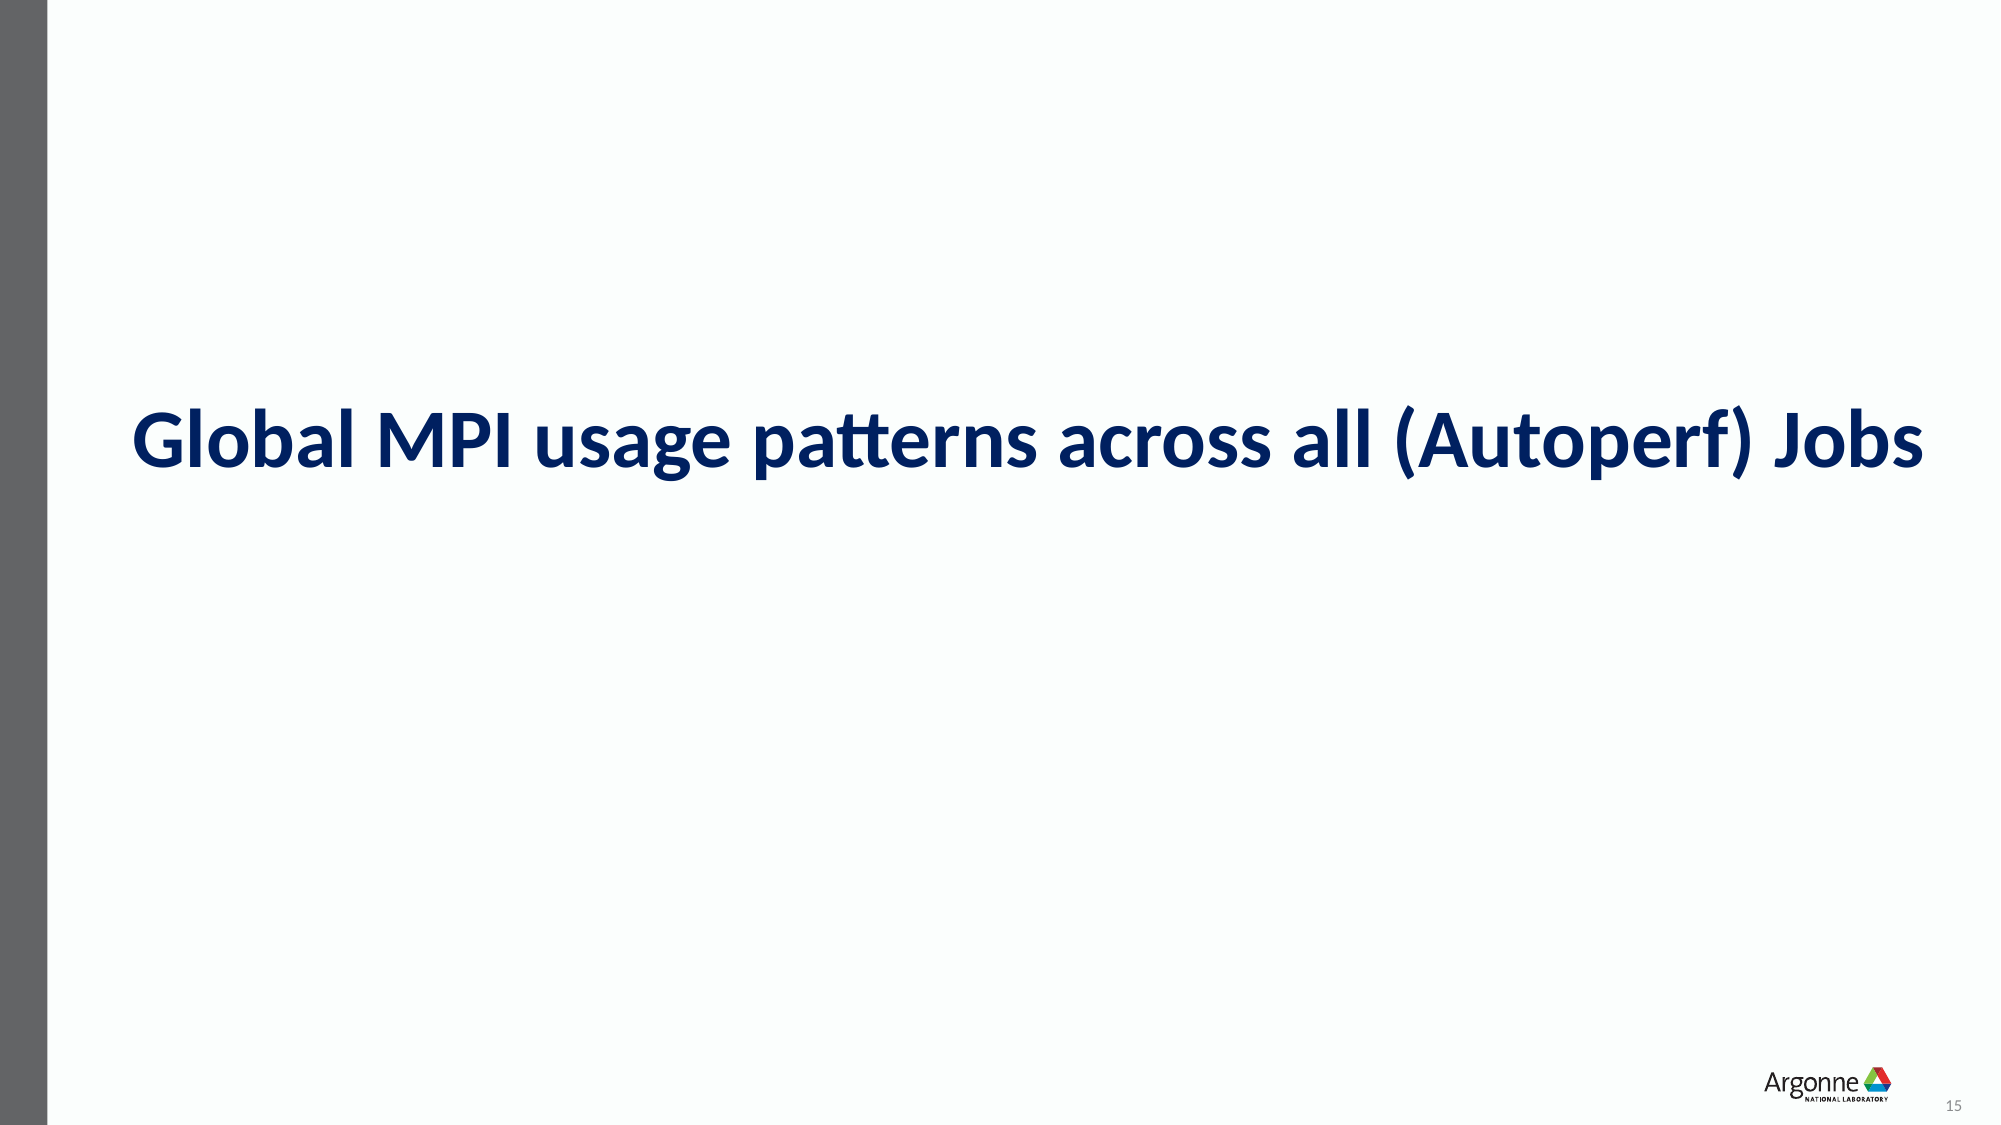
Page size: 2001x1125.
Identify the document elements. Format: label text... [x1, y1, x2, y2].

title Global MPI usage patterns across all (Autoperf) Jobs [118, 384, 1941, 471]
